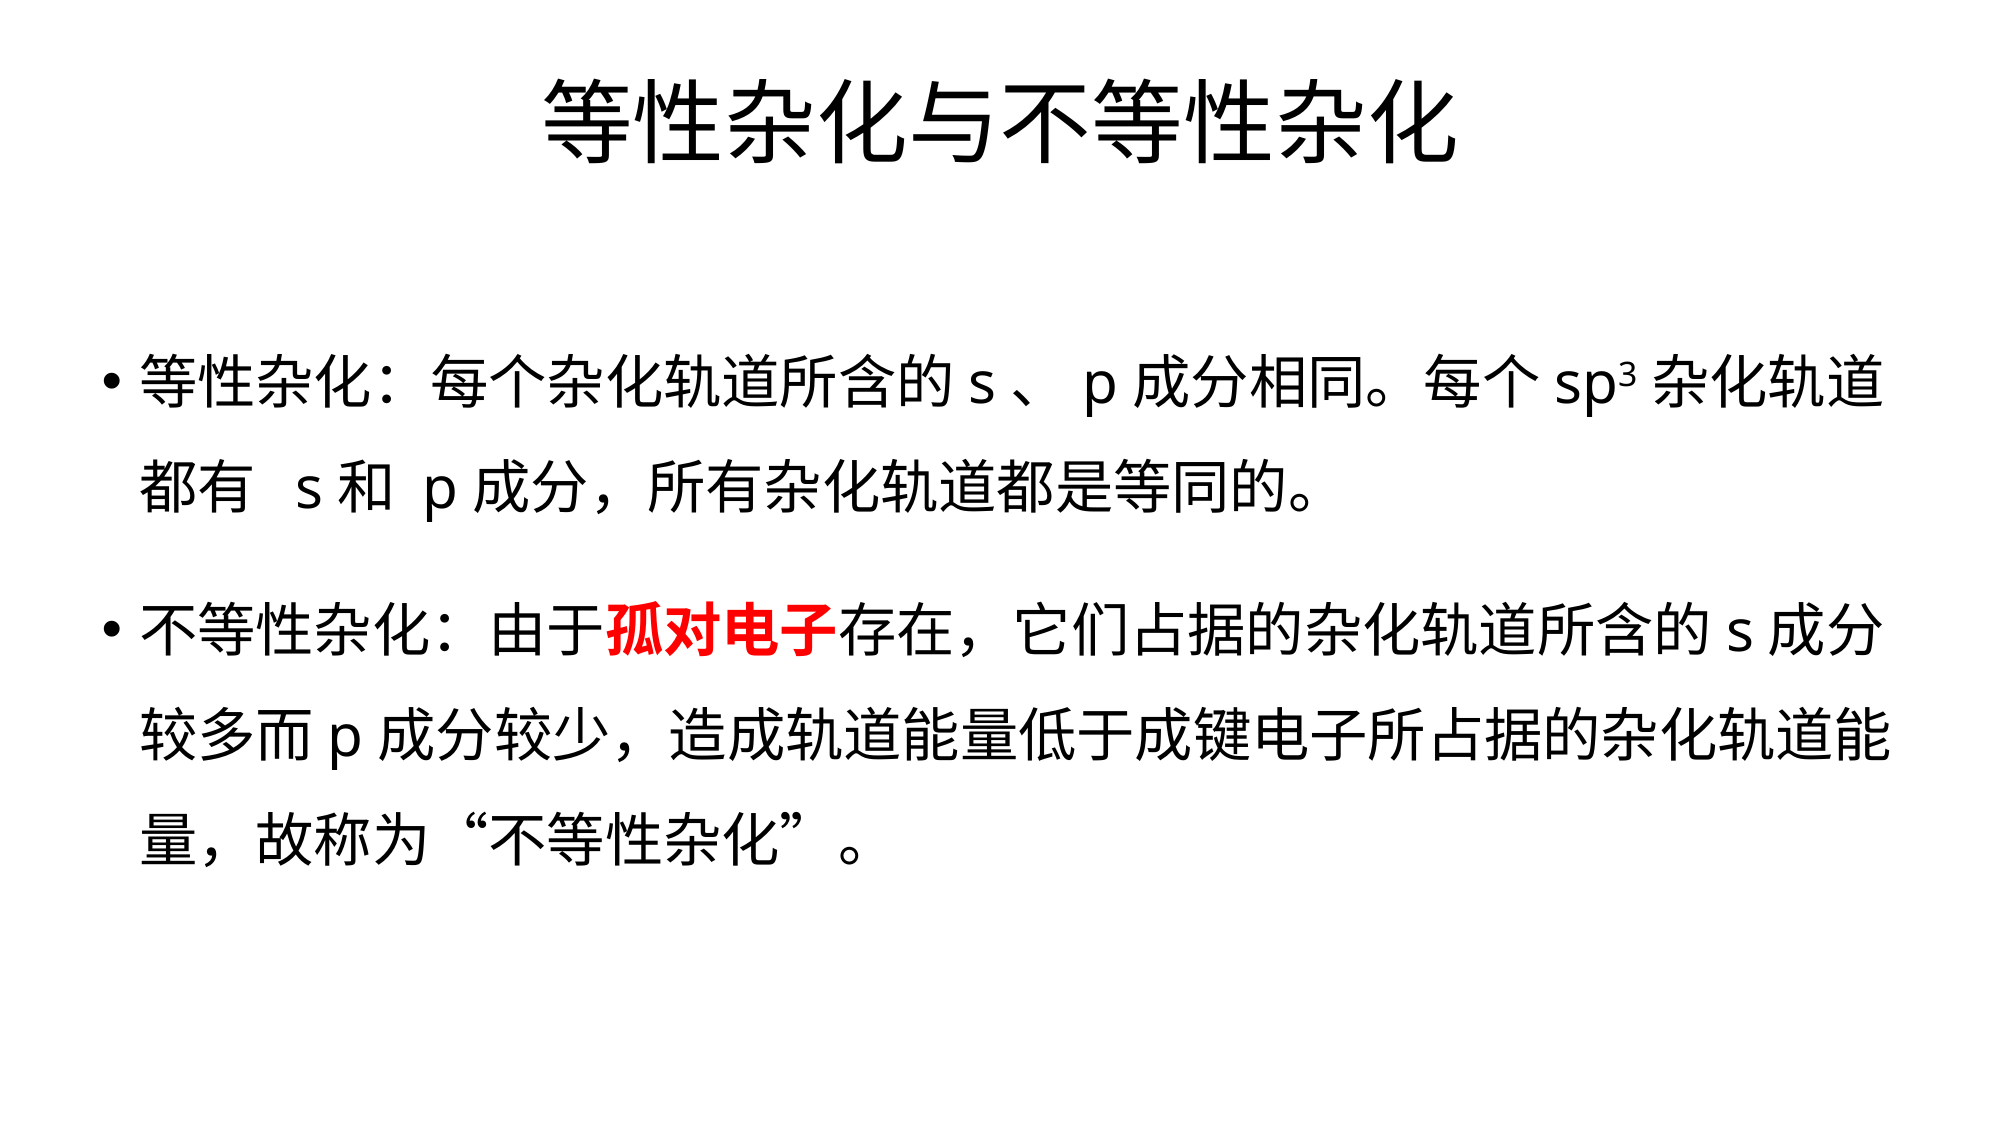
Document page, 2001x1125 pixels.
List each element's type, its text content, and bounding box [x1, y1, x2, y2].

text_box 等性杂化与不等性杂化 [324, 33, 1675, 221]
